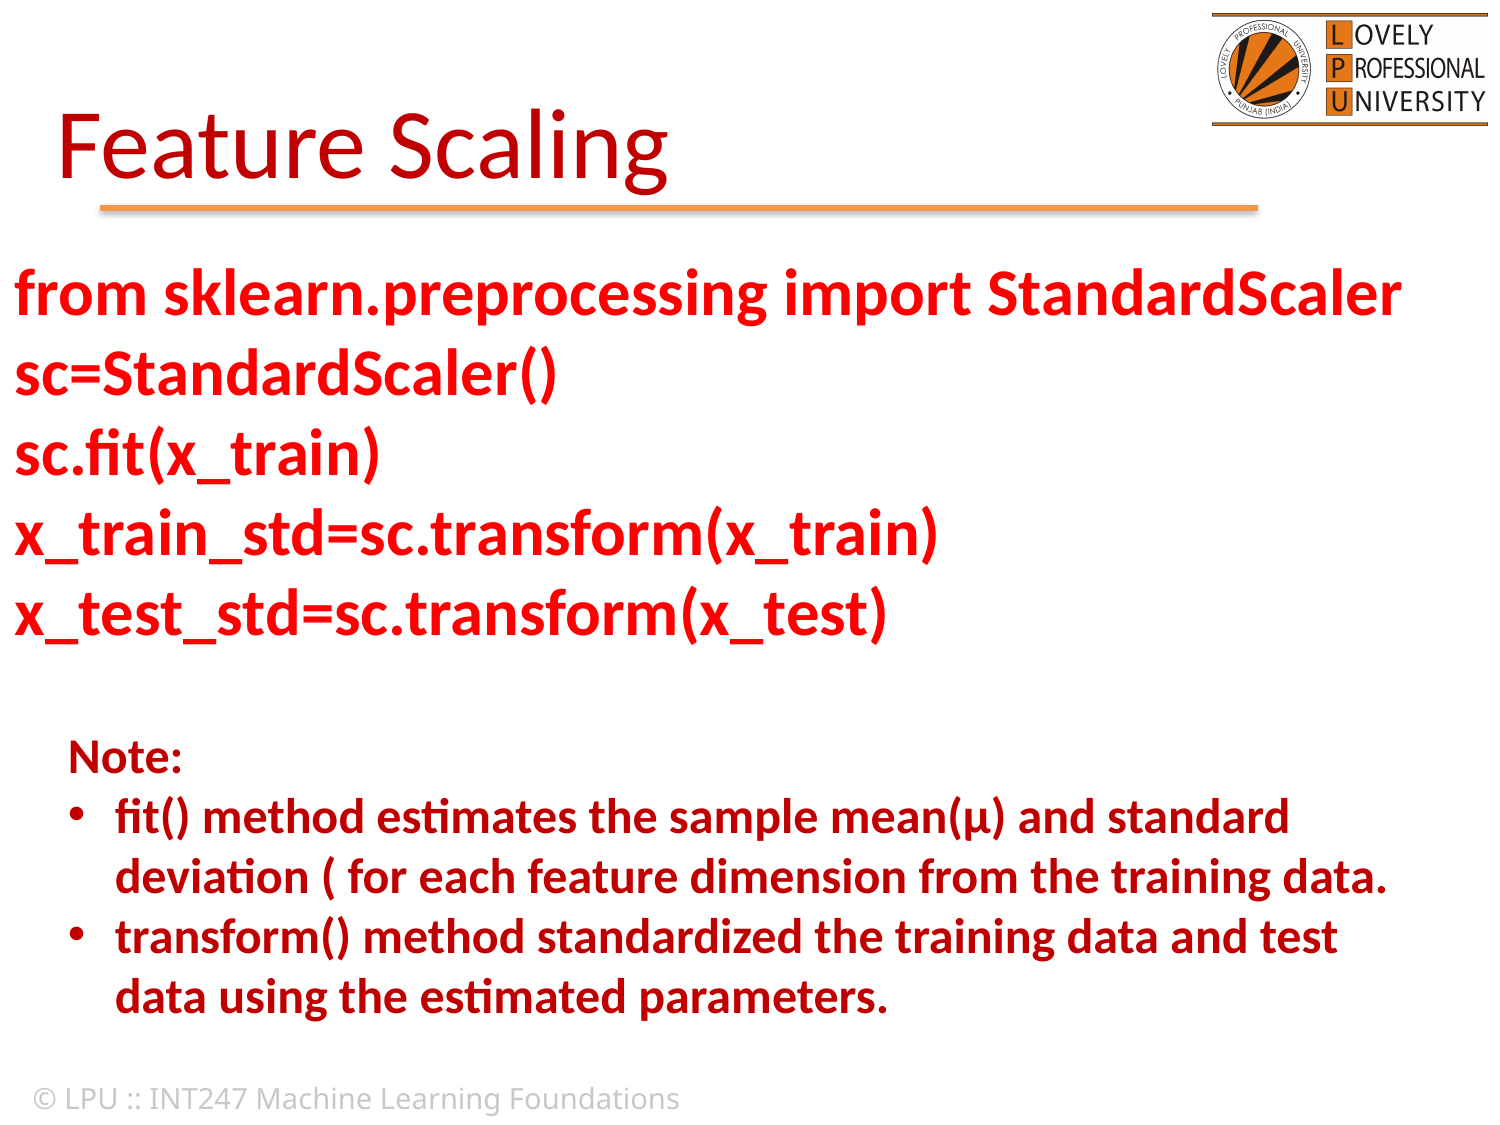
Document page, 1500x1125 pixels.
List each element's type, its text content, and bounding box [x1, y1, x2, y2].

title Feature Scaling [41, 45, 1447, 233]
text_box from sklearn.preprocessing import StandardScaler sc=StandardScaler() sc.fit(x_train) x_train_std=sc.transform(x_train) x_test_std=sc.transform(x_test) [0, 241, 1483, 657]
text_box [1212, 13, 1488, 126]
slide_number © LPU :: INT247 Machine Learning Foundations [17, 1070, 950, 1125]
